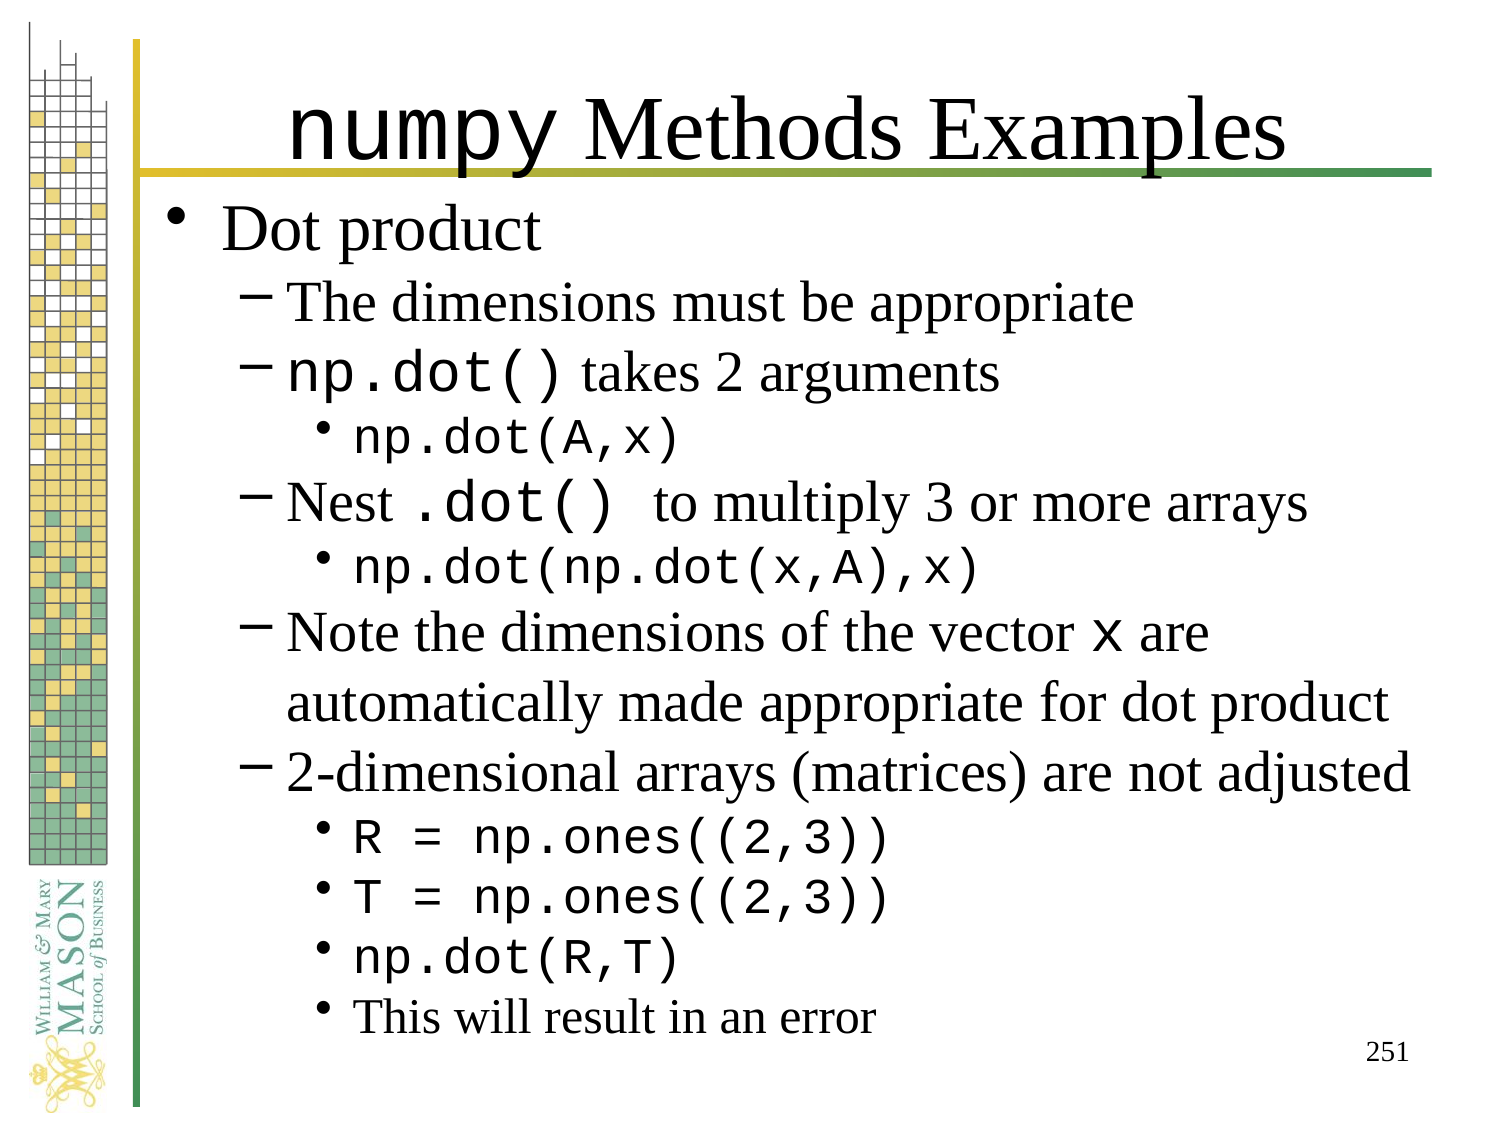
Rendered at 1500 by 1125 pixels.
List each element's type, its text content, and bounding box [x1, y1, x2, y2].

slide_number 70 [29, 879, 107, 1113]
title numpy Methods Examples [150, 45, 1425, 176]
slide_number 251 [1048, 1024, 1426, 1103]
list Dot product The dimensions must be appropriate np.dot() takes 2 arguments np.dot(A,x) Nest .dot() to multiply 3 or more arrays np.dot(np.dot(x,A),x) Note the dimensions of the vector x are automatically made appropriate for dot product 2-dimensional arrays (matrices) are not adjusted R = np.ones((2,3)) T = np.ones((2,3)) np.dot(R,T) This will result in an error [150, 176, 1473, 1005]
